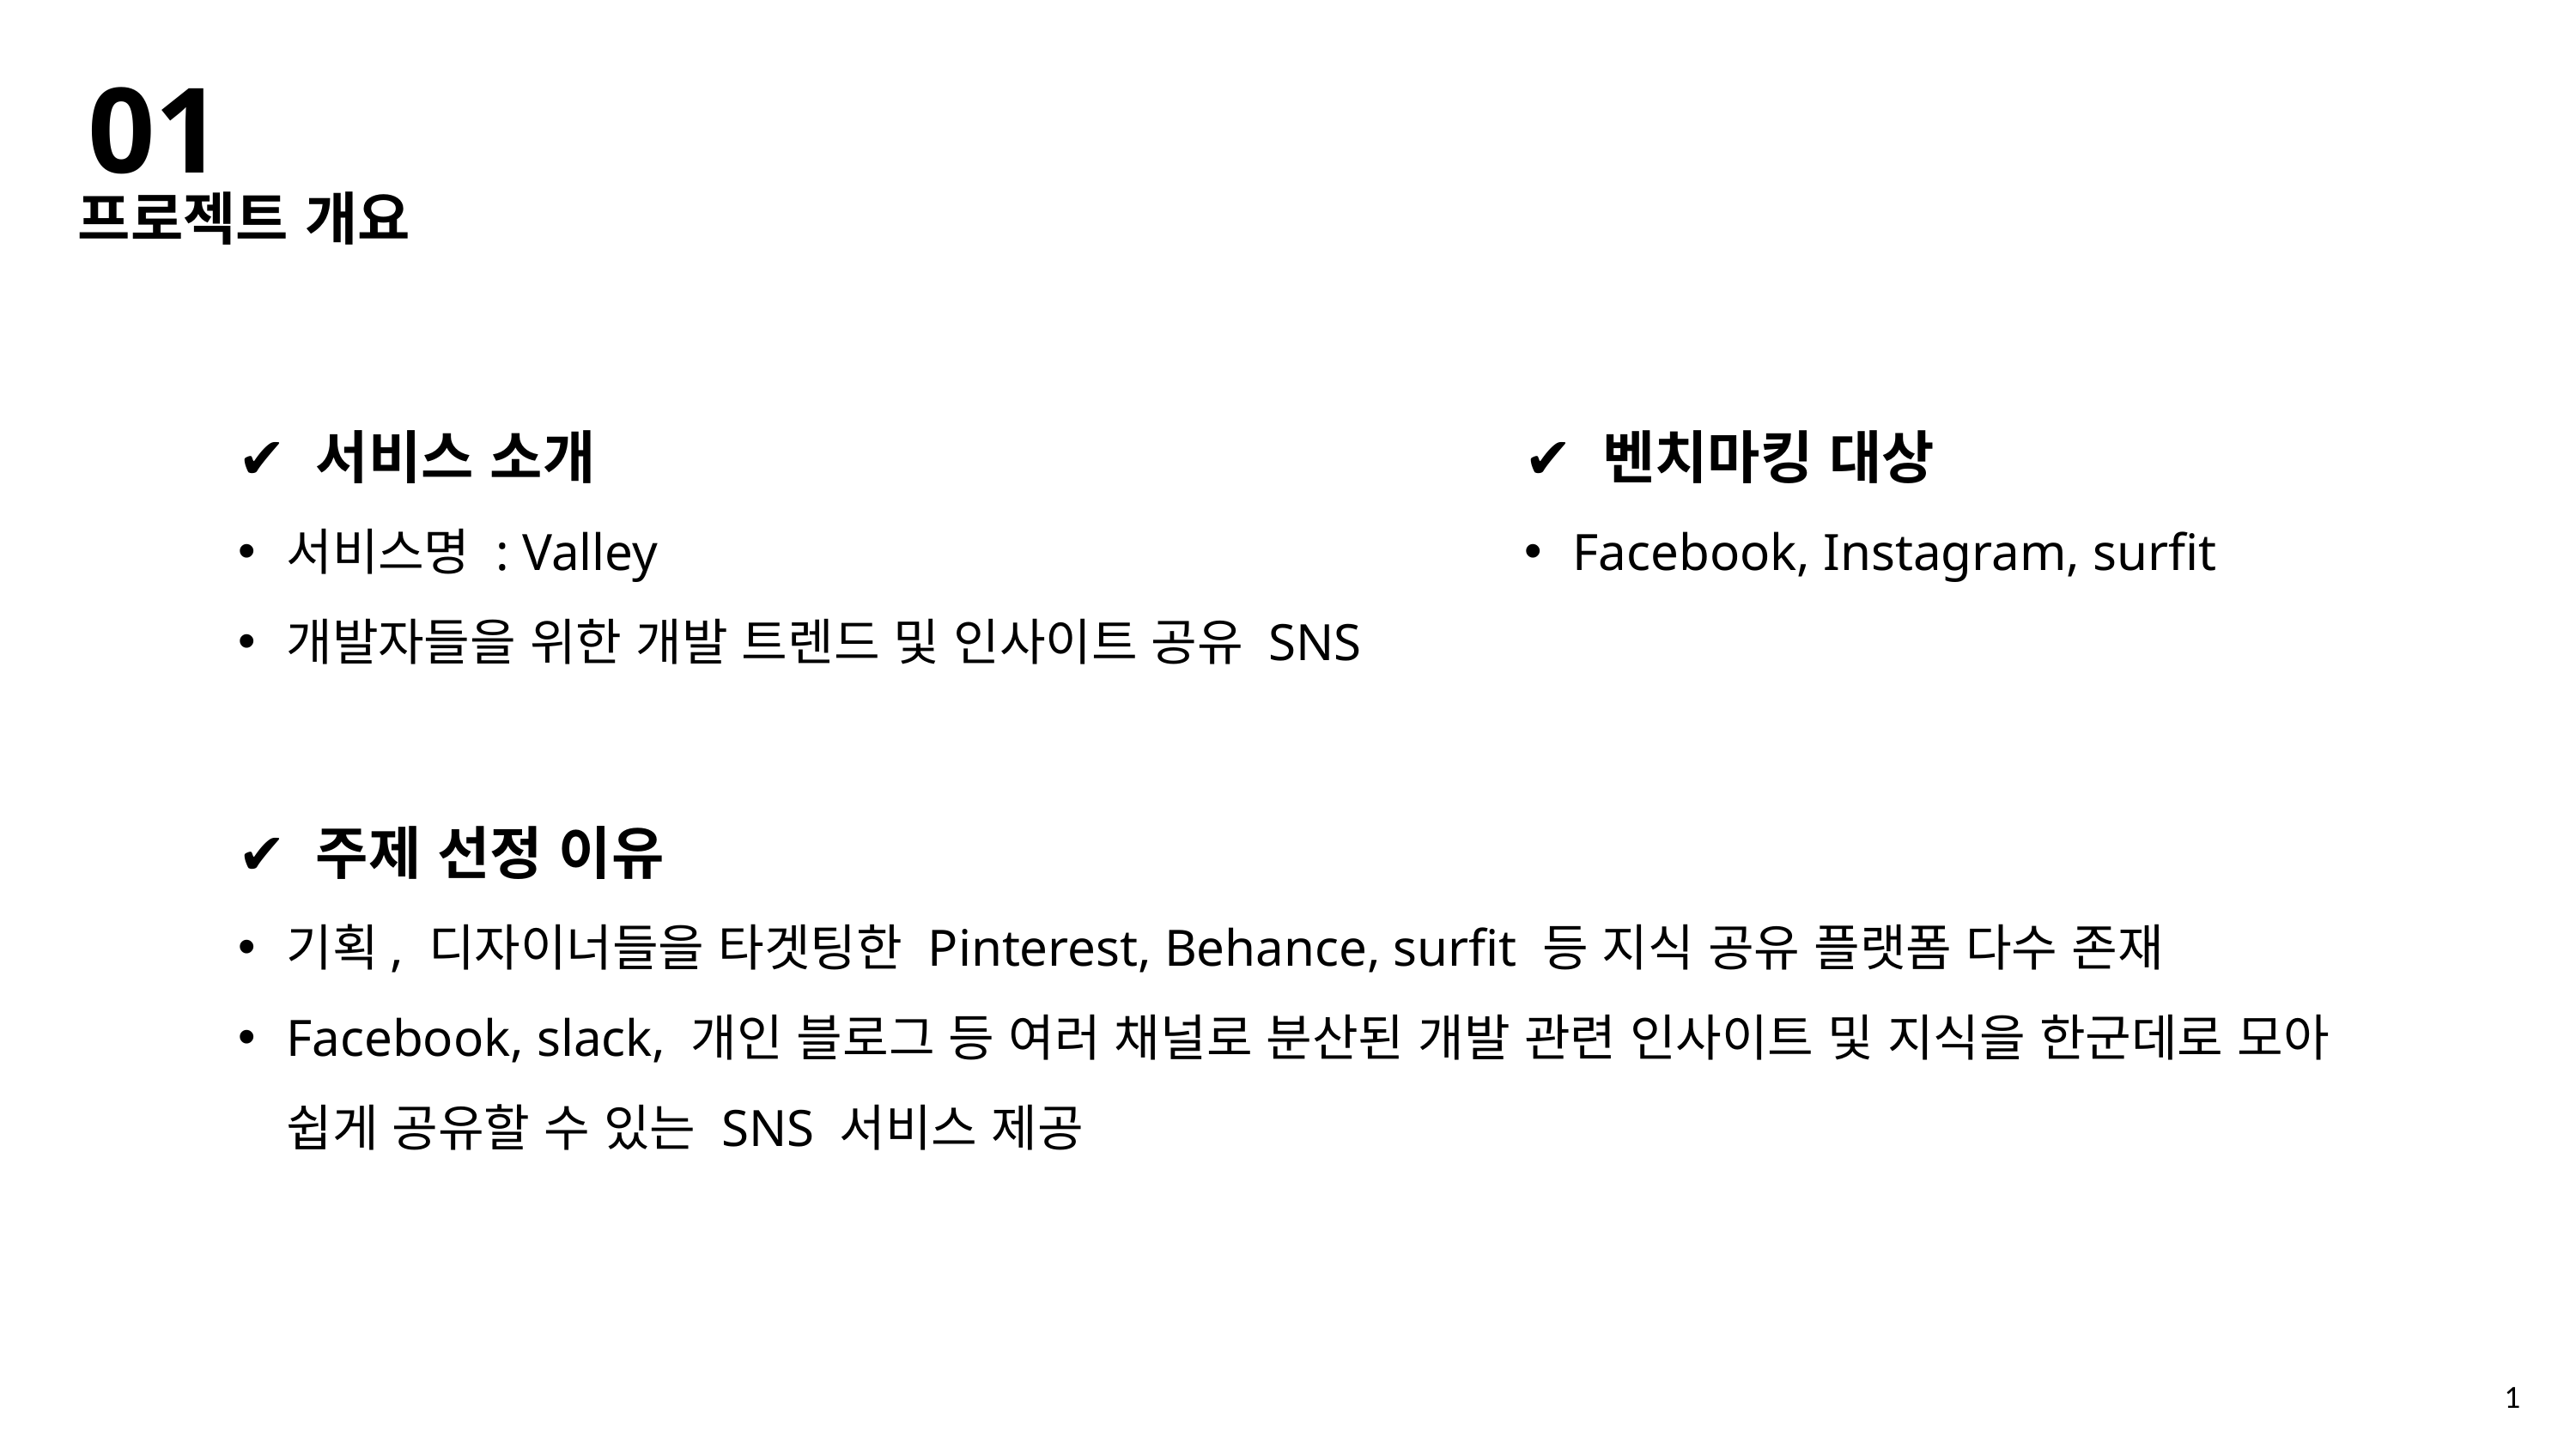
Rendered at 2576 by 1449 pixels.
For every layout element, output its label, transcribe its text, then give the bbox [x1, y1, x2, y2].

text_box ✔️ 주제 선정 이유 기획, 디자이너들을 타겟팅한 Pinterest, Behance, surfit 등 지식 공유 플랫폼 다수 존재 Facebook, slack, 개인 블로그 등 여러 채널로 분산된 개발 관련 인사이트 및 지식을 한군데로 모아 쉽게 공유할 수 있는 SNS 서비스 제공 [225, 776, 2359, 1156]
text_box 01 [75, 48, 290, 173]
text_box ✔️ 벤치마킹 대상 Facebook, Instagram, surfit [1511, 380, 2360, 564]
text_box ✔️ 서비스 소개 서비스명 : Valley 개발자들을 위한 개발 트렌드 및 인사이트 공유 SNS [225, 380, 1485, 661]
text_box 1 [2491, 1369, 2534, 1422]
text_box 프로젝트 개요 [64, 176, 424, 258]
